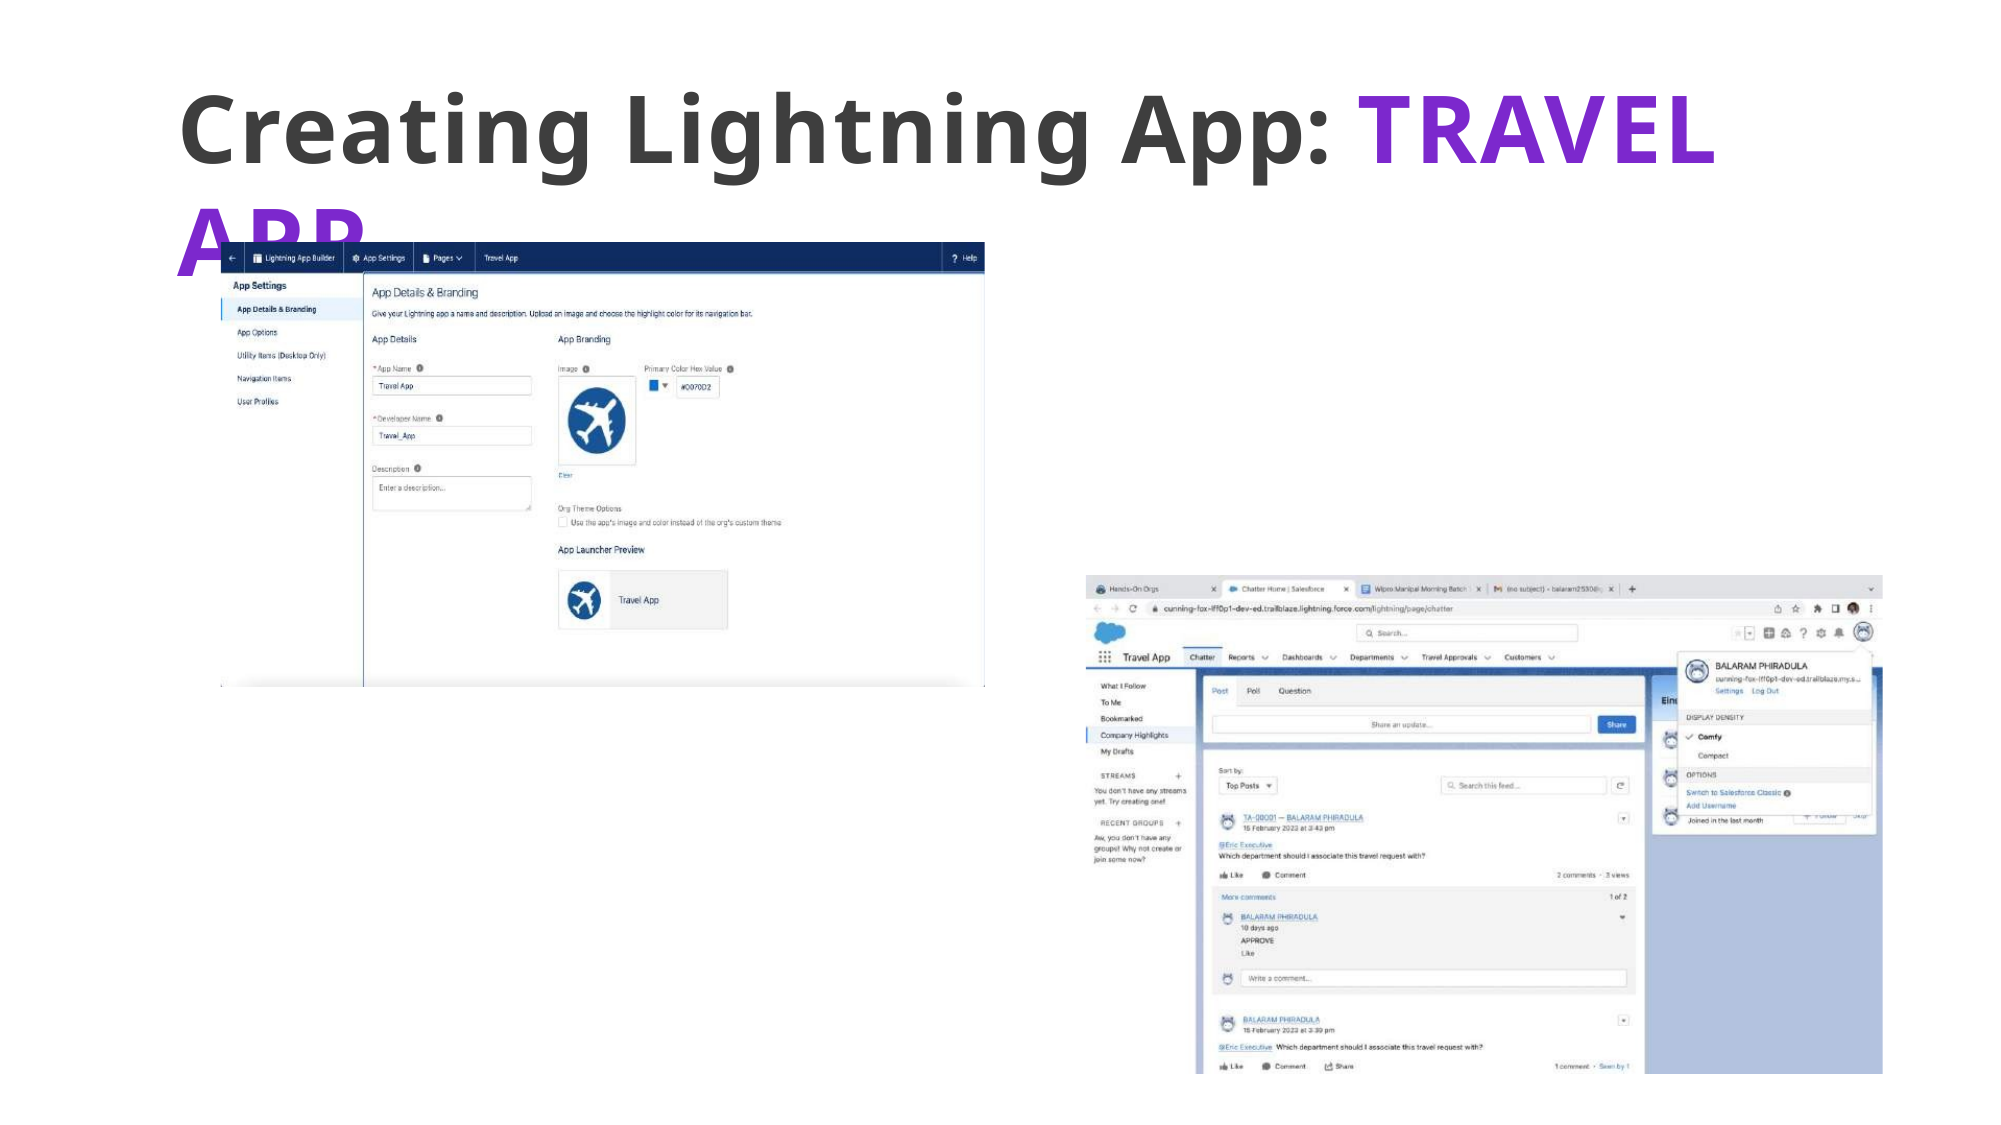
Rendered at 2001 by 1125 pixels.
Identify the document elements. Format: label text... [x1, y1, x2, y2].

title Creating Lightning App: TRAVEL APP [175, 67, 1826, 295]
text_box [220, 242, 985, 687]
text_box [1085, 575, 1883, 1074]
